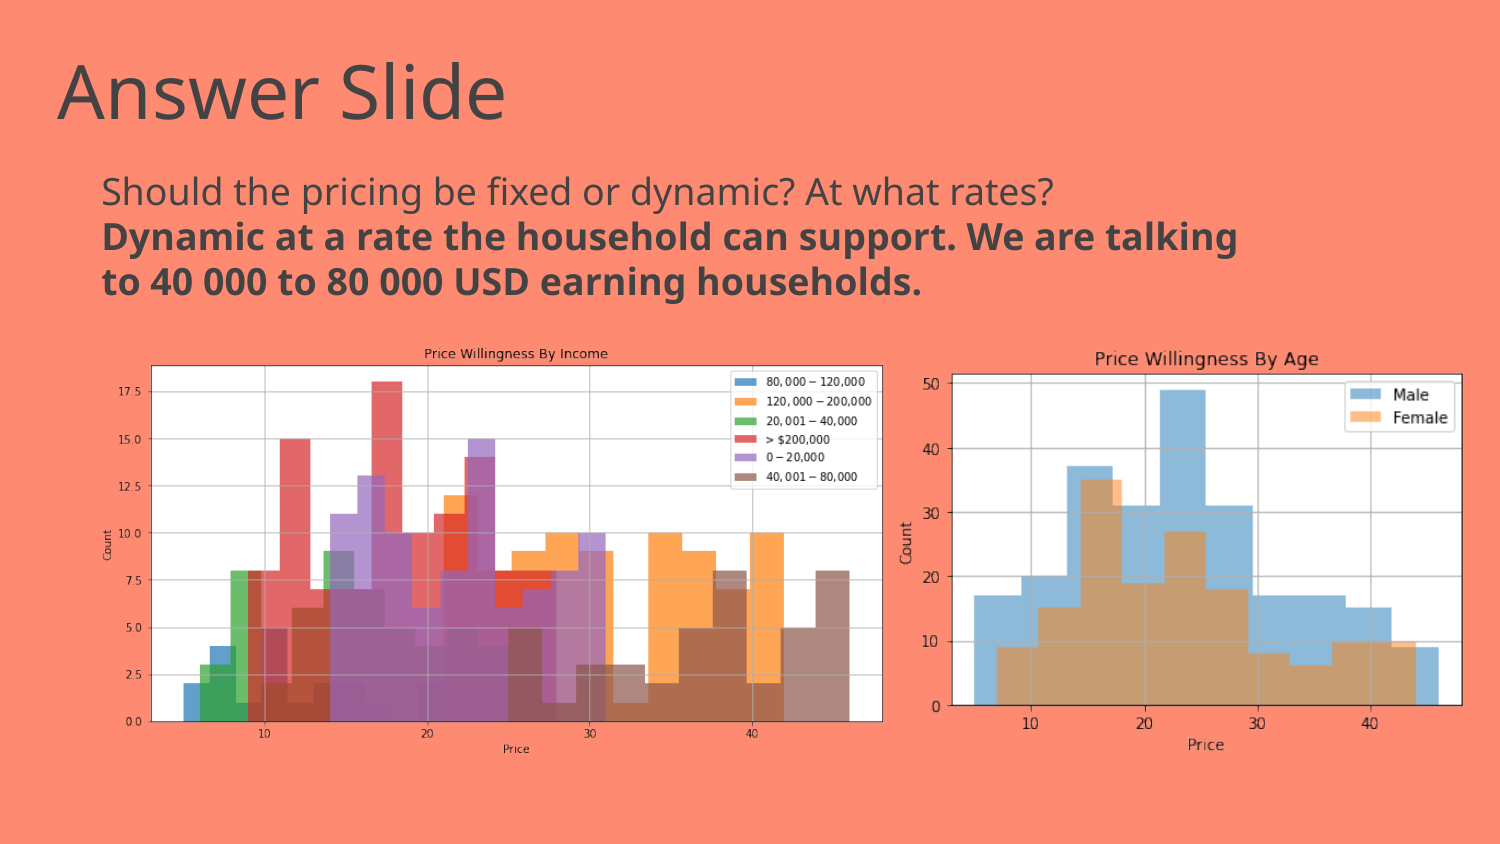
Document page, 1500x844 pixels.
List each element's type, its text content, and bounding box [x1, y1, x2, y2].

title Should the pricing be fixed or dynamic? At what rates? Dynamic at a rate the household can support. We are talking to 40 000 to 80 000 USD earning households. [67, 152, 1304, 815]
picture [95, 339, 1471, 764]
title Answer Slide [42, 29, 1441, 134]
